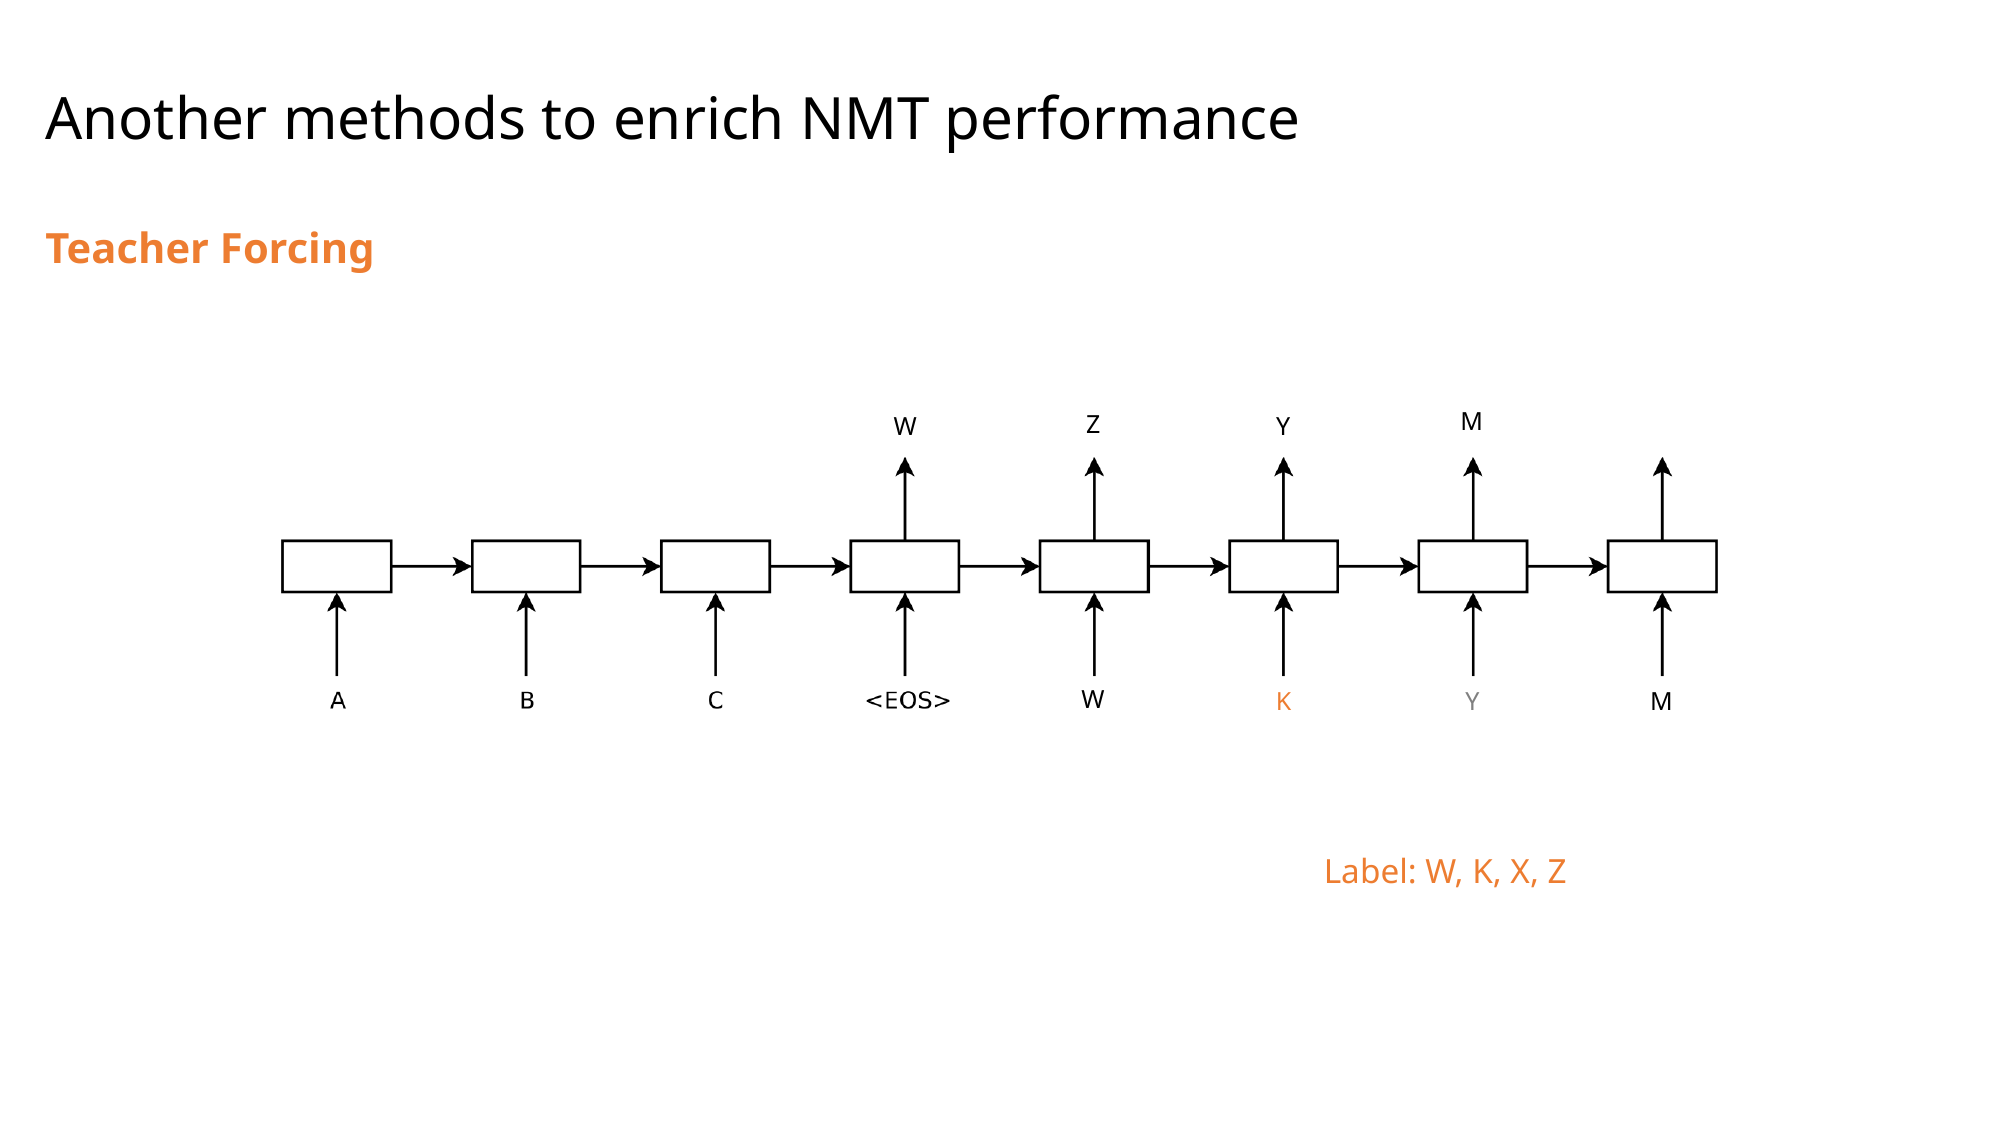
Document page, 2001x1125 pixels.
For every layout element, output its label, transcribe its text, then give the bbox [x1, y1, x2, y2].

text_box Teacher Forcing [30, 189, 390, 280]
text_box Label: W, K, X, Z [1309, 843, 1583, 898]
picture [265, 395, 1735, 730]
text_box Another methods to enrich NMT performance [30, 38, 1316, 159]
